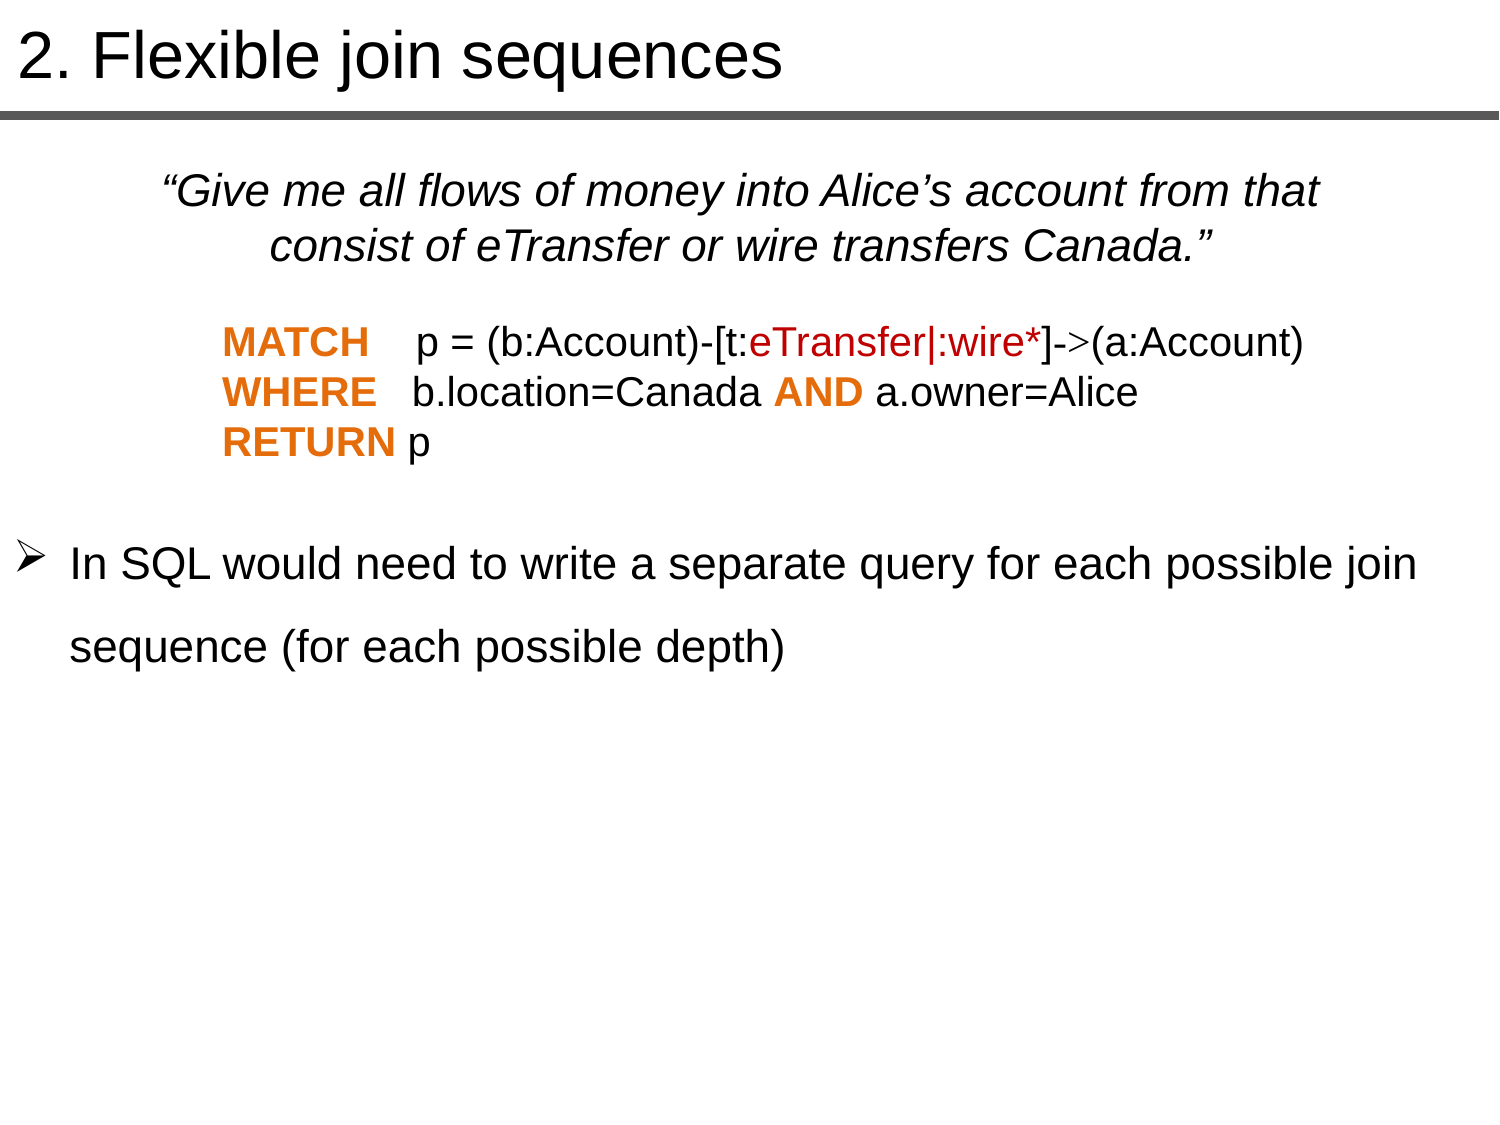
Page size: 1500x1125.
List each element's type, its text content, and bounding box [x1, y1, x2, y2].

text_box MATCH p = (b:Account)-[t:eTransfer|:wire*]->(a:Account) WHERE b.location=Canada AND a.owner=Alice RETURN p [207, 307, 1327, 472]
text_box 2. Flexible join sequences [3, 4, 1495, 99]
text_box “Give me all flows of money into Alice’s account from that consist of eTransfer or wire transfers Canada.” [134, 153, 1347, 278]
text_box In SQL would need to write a separate query for each possible join sequence (for each possible depth) [0, 499, 1495, 679]
